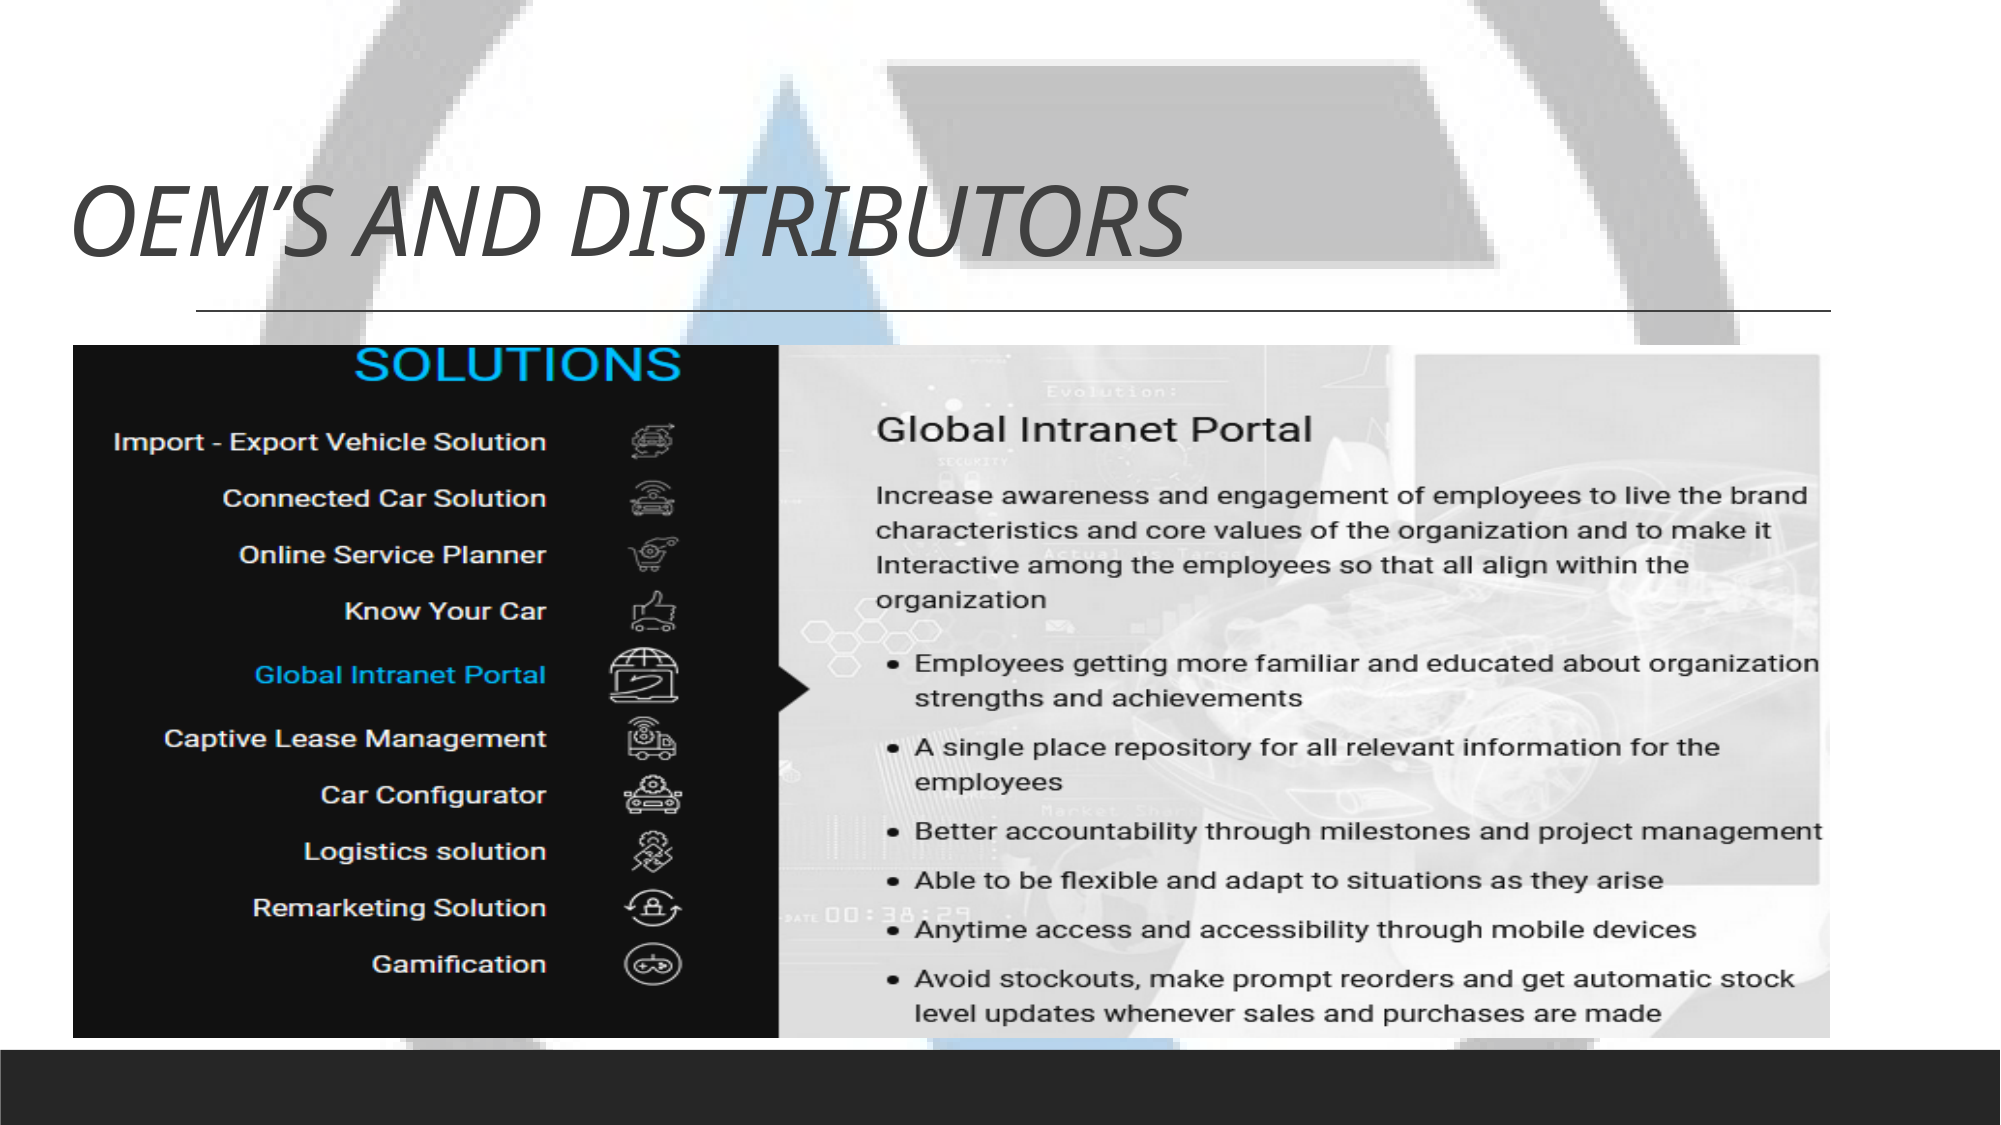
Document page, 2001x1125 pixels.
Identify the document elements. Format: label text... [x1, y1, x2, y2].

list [73, 345, 1831, 1039]
title OEM’S AND DISTRIBUTORS [52, 47, 1830, 285]
